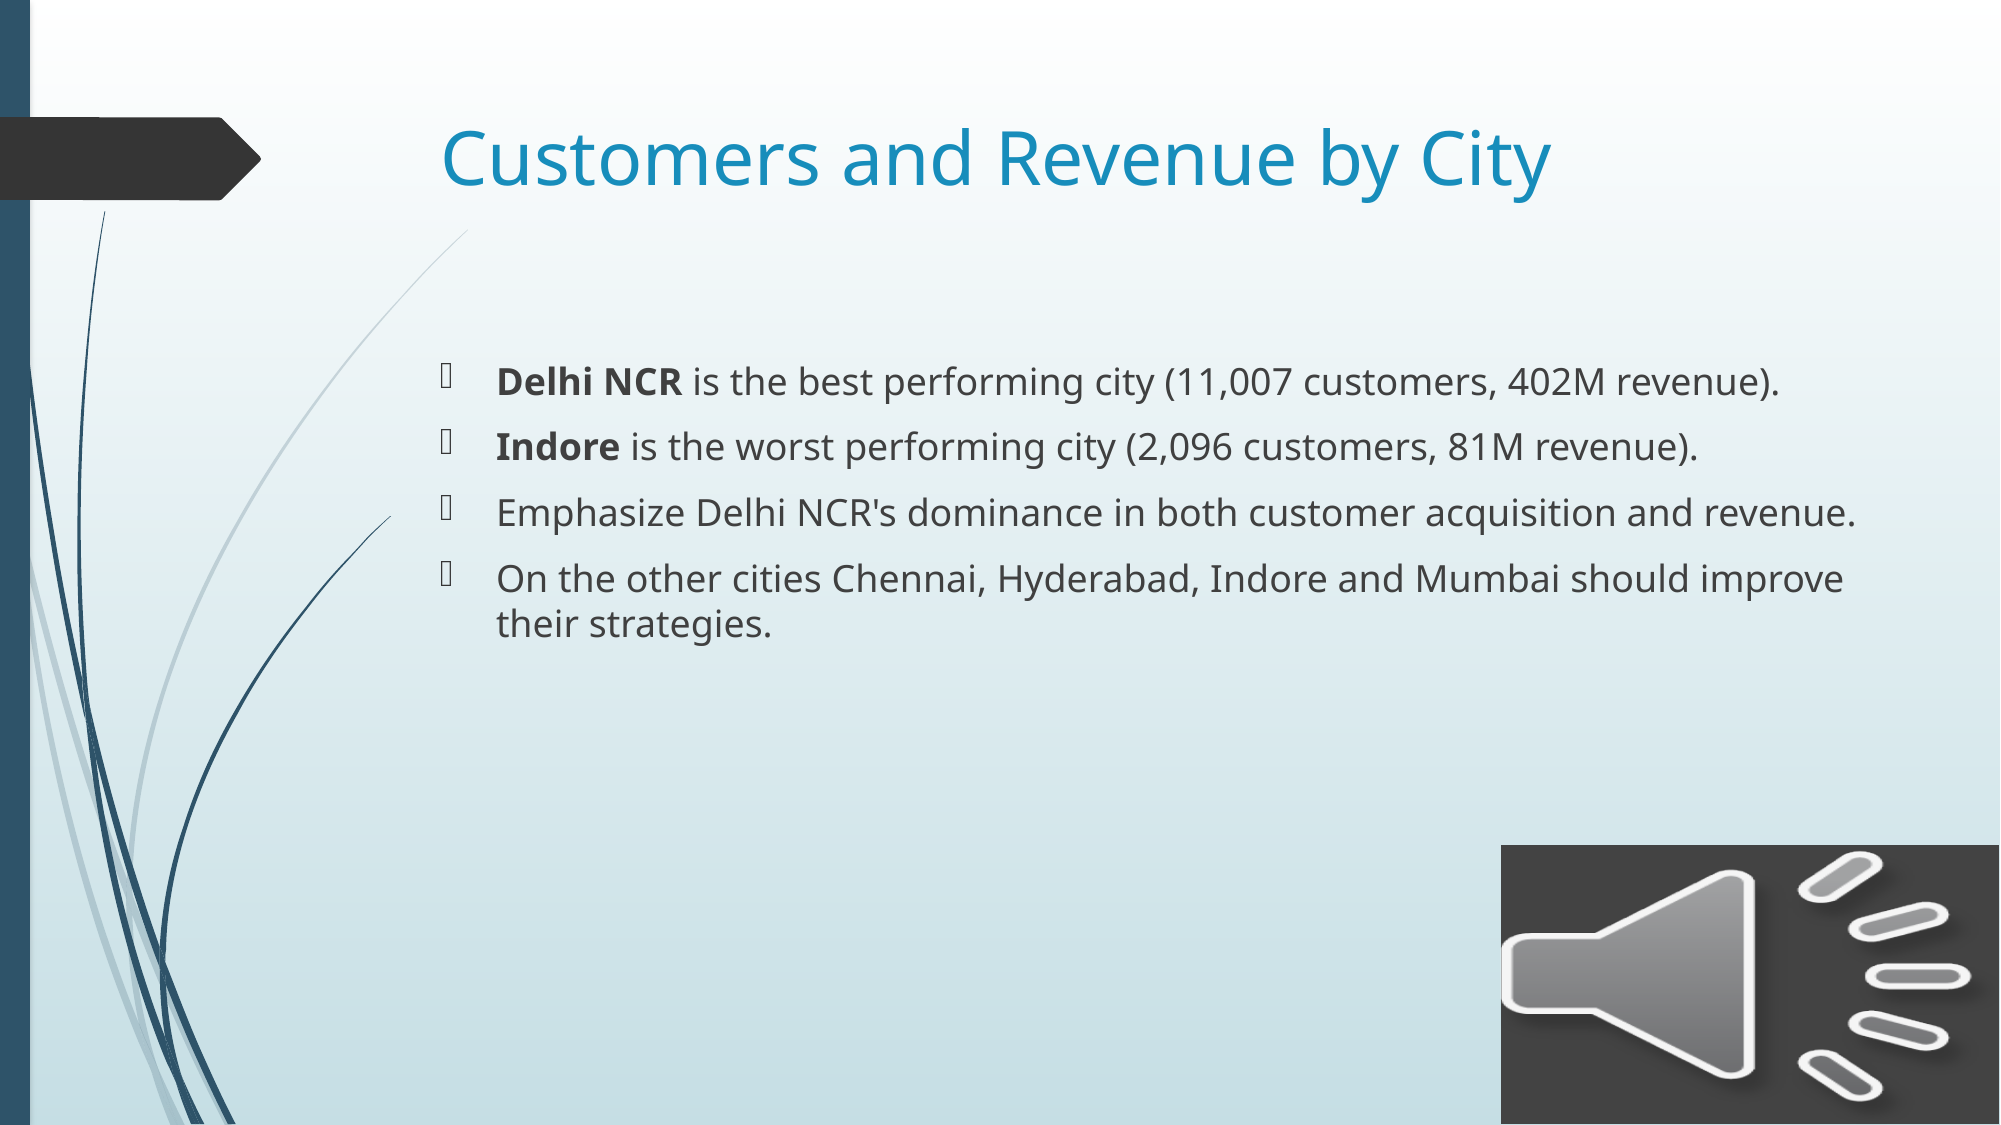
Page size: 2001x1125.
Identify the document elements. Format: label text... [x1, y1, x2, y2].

picture [1499, 843, 2000, 1125]
title Customers and Revenue by City [425, 102, 1888, 313]
list Delhi NCR is the best performing city (11,007 customers, 402M revenue). Indore is the worst performing city (2,096 customers, 81M revenue). Emphasize Delhi NCR's dominance in both customer acquisition and revenue. On the other cities Chennai, Hyderabad, Indore and Mumbai should improve their strategies. [424, 350, 1888, 970]
